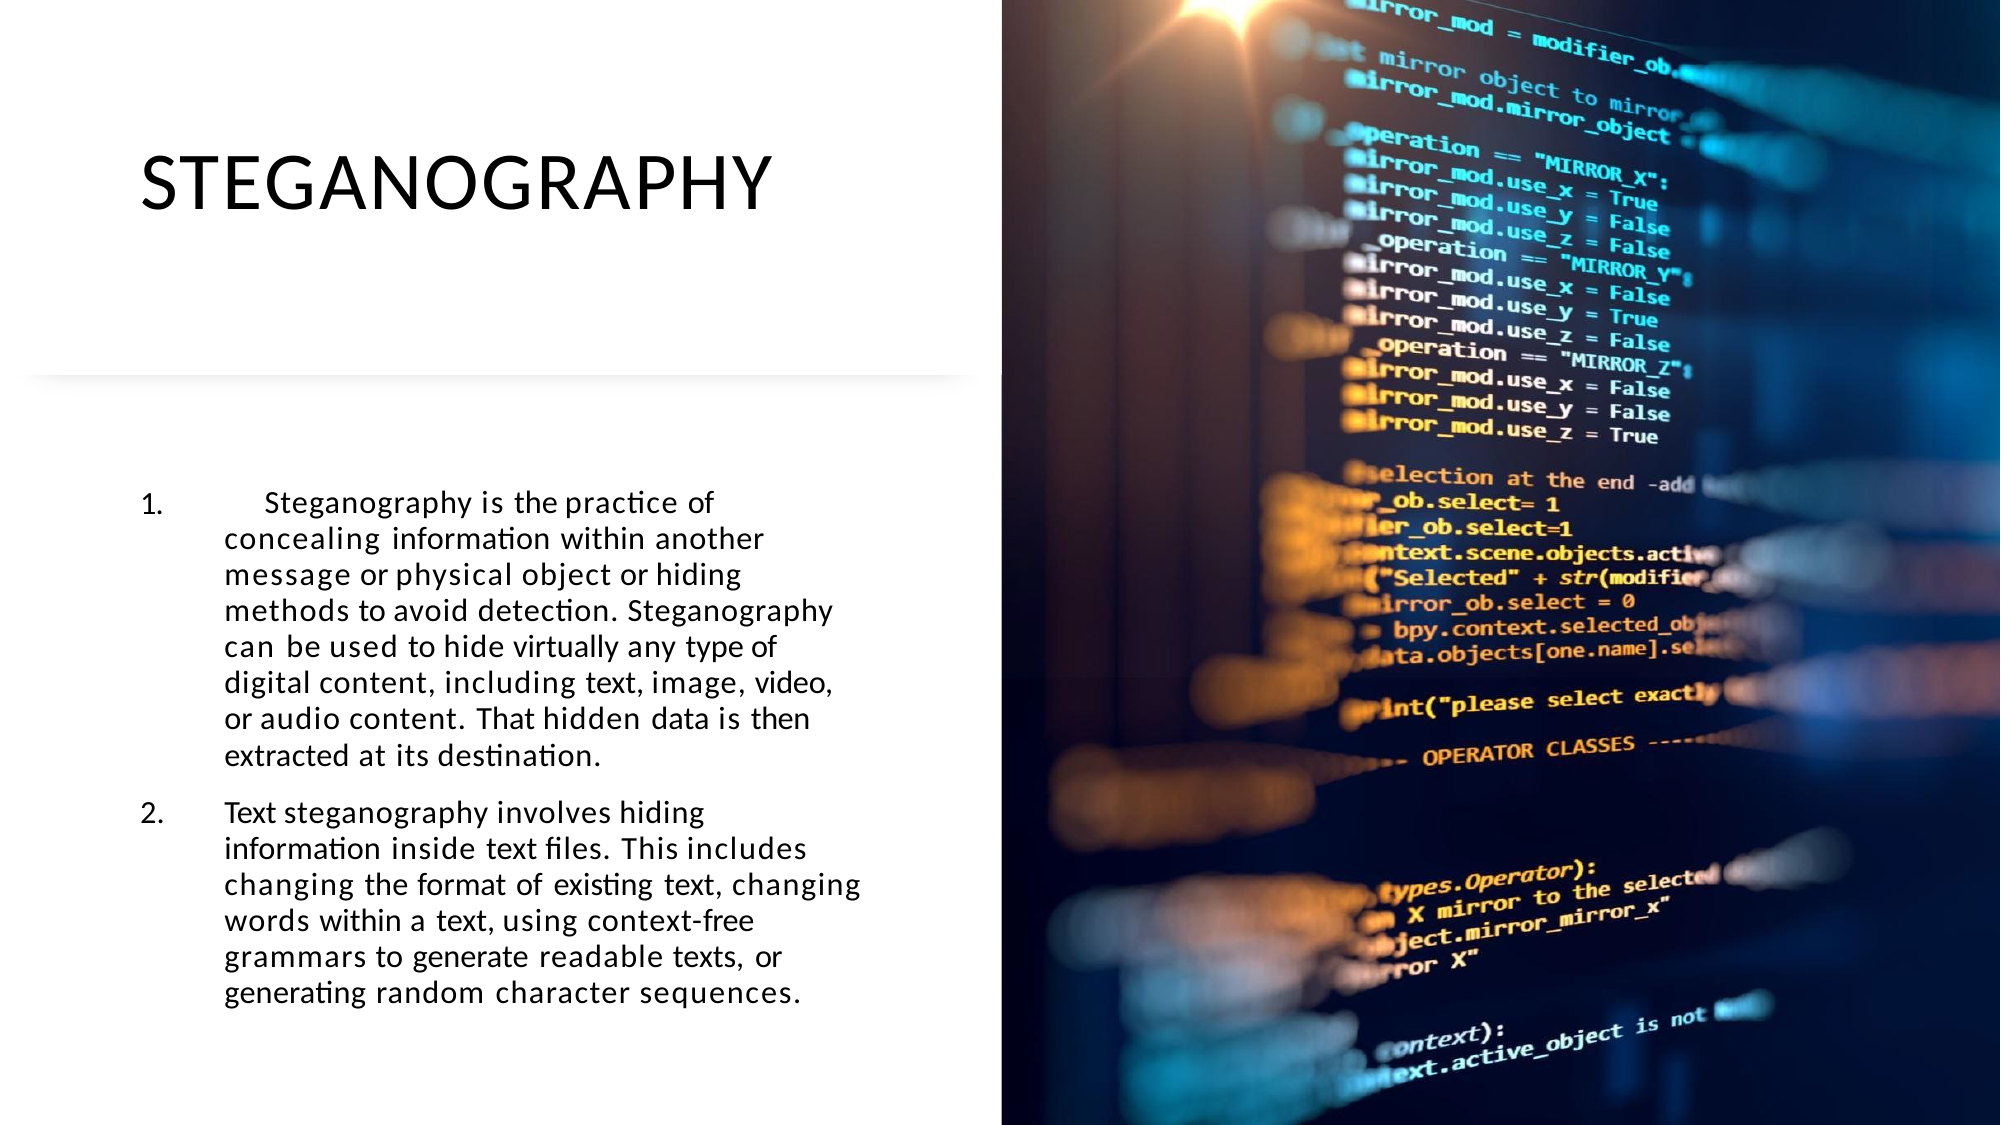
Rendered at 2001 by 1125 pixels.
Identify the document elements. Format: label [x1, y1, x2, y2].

text_box [0, 0, 2000, 1125]
